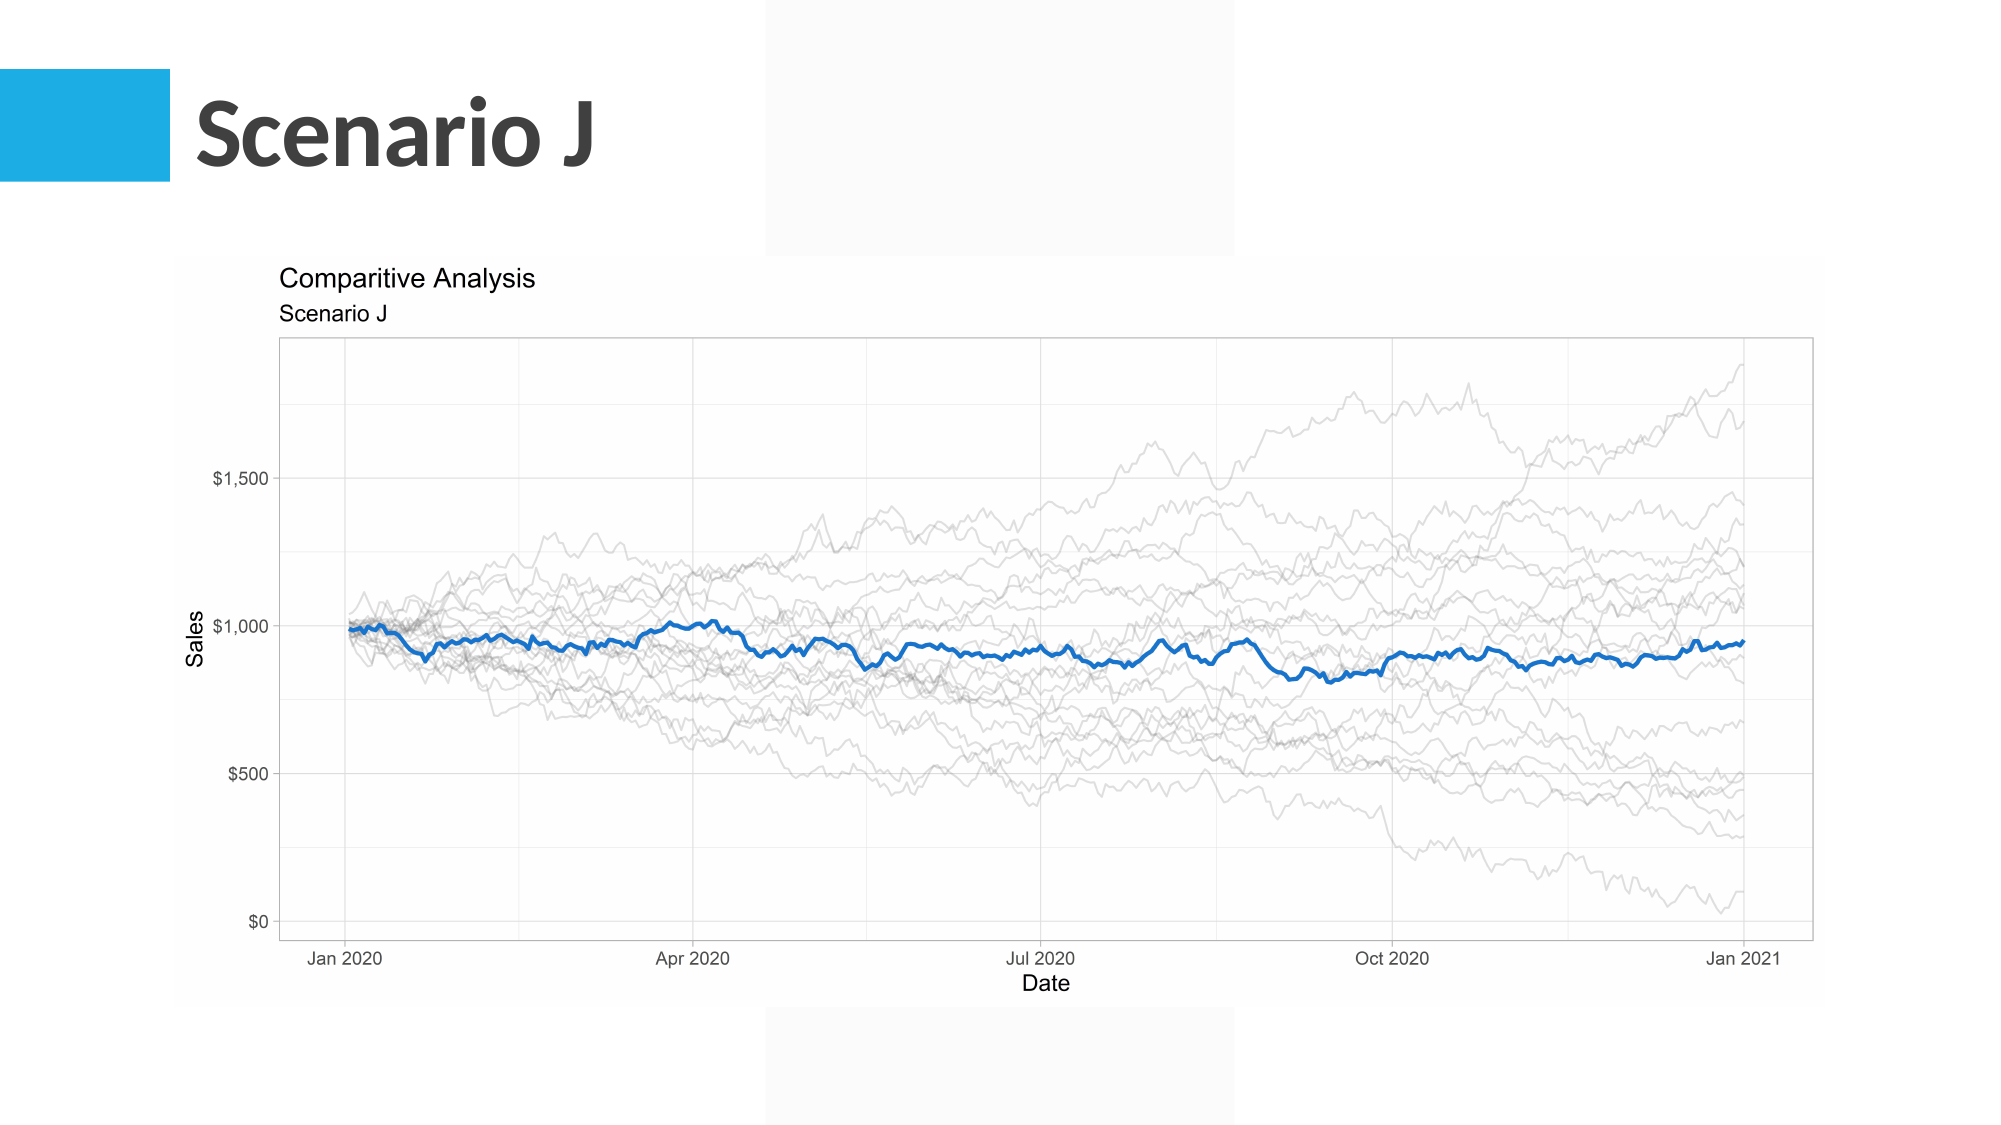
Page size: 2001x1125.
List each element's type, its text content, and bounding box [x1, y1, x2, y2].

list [174, 256, 1826, 1008]
title Scenario J [180, 47, 1830, 196]
